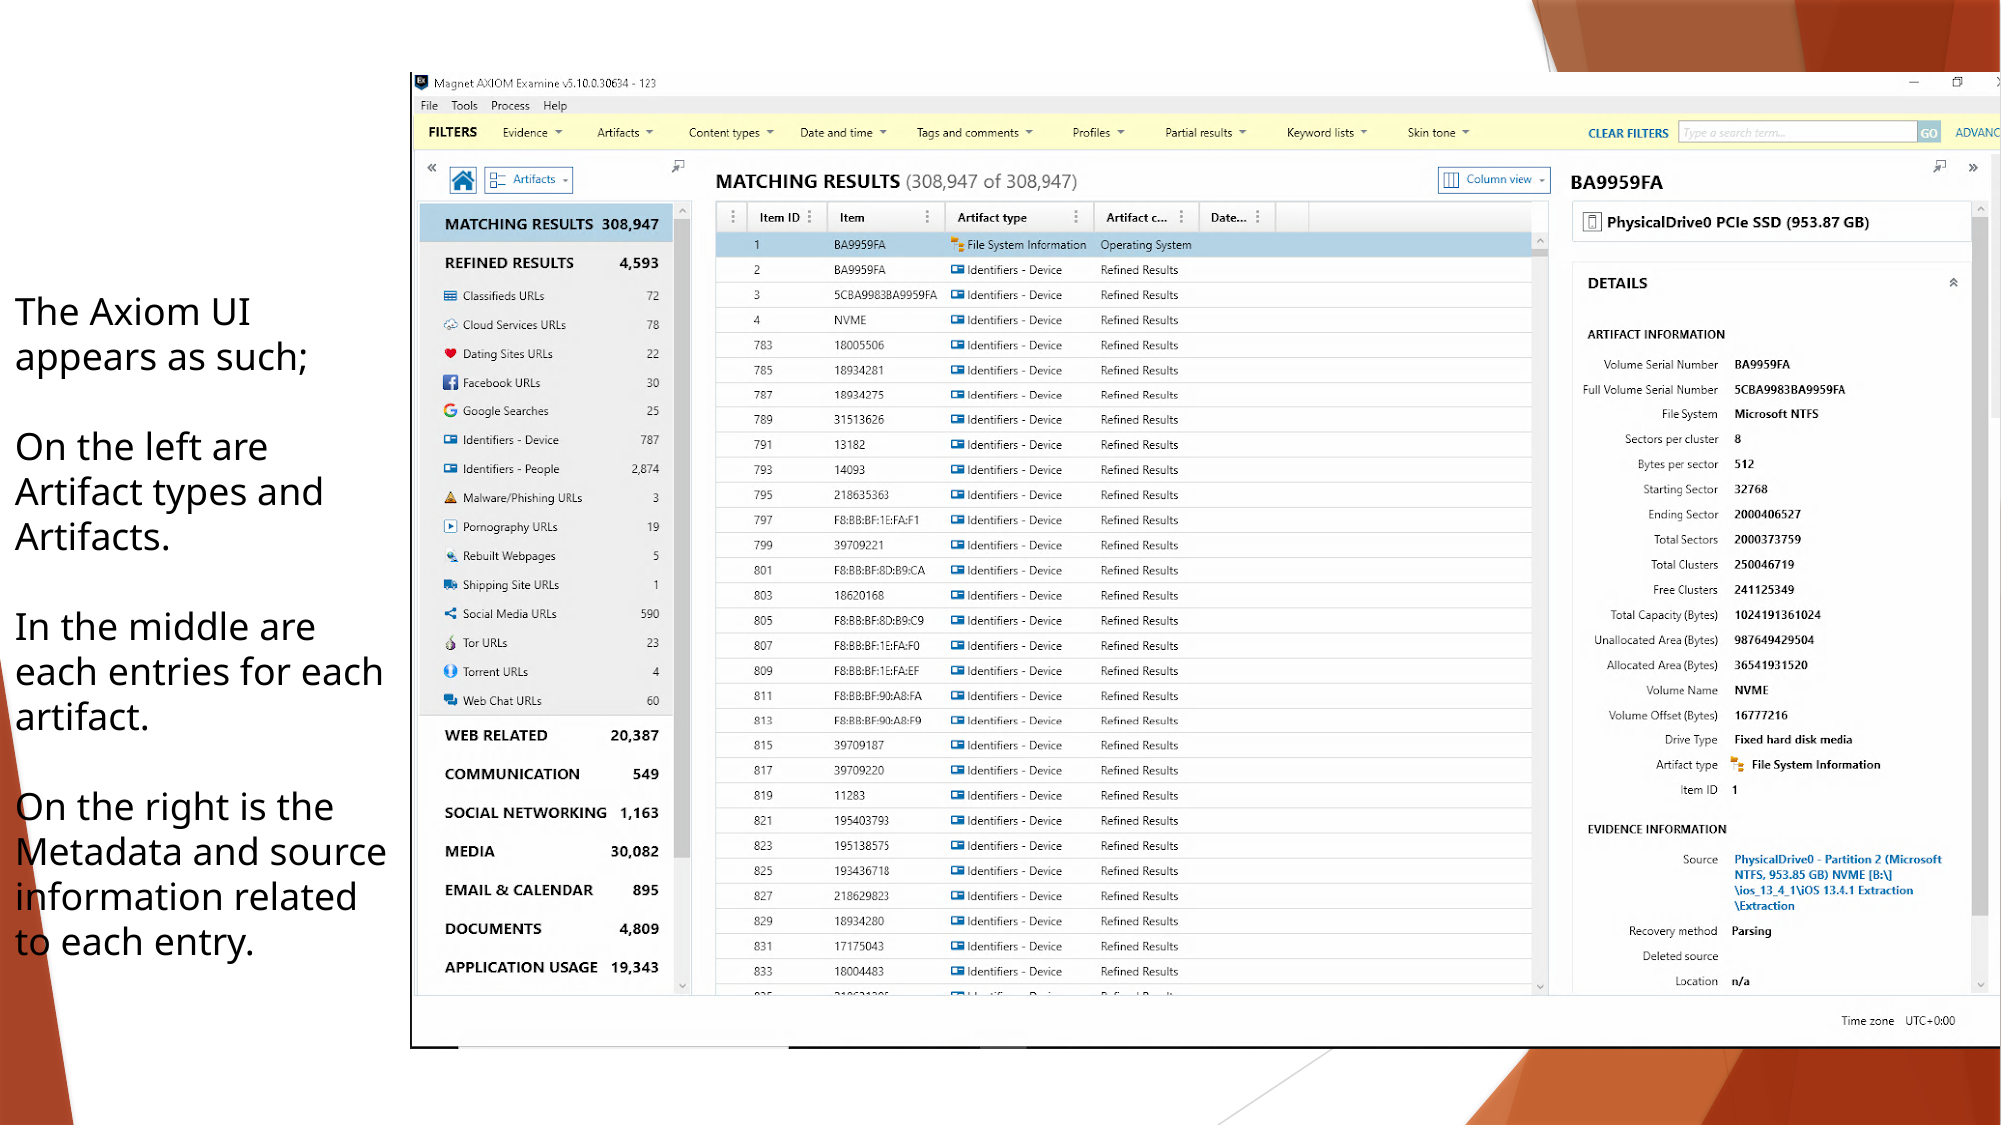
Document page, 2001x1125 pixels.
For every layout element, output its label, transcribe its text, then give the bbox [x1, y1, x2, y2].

picture [409, 72, 2000, 1050]
text_box The Axiom UI appears as such; On the left are Artifact types and Artifacts. In the middle are each entries for each artifact. On the right is the Metadata and source information related to each entry. [0, 280, 405, 971]
